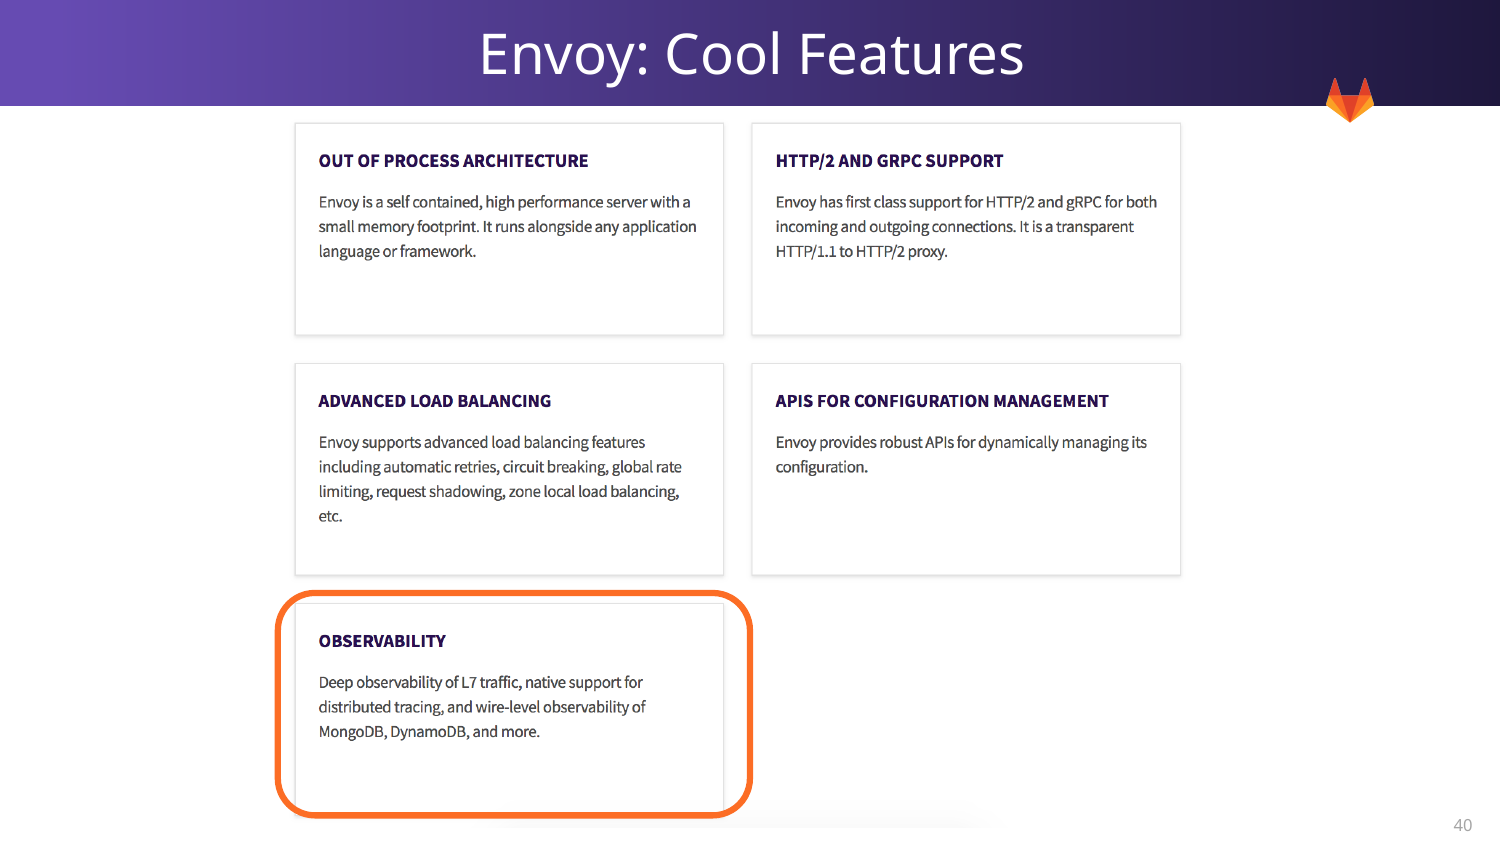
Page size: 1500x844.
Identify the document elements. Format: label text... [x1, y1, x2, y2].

title Envoy: Cool Features [16, 27, 1489, 77]
picture [277, 110, 1204, 828]
picture [1326, 78, 1374, 123]
